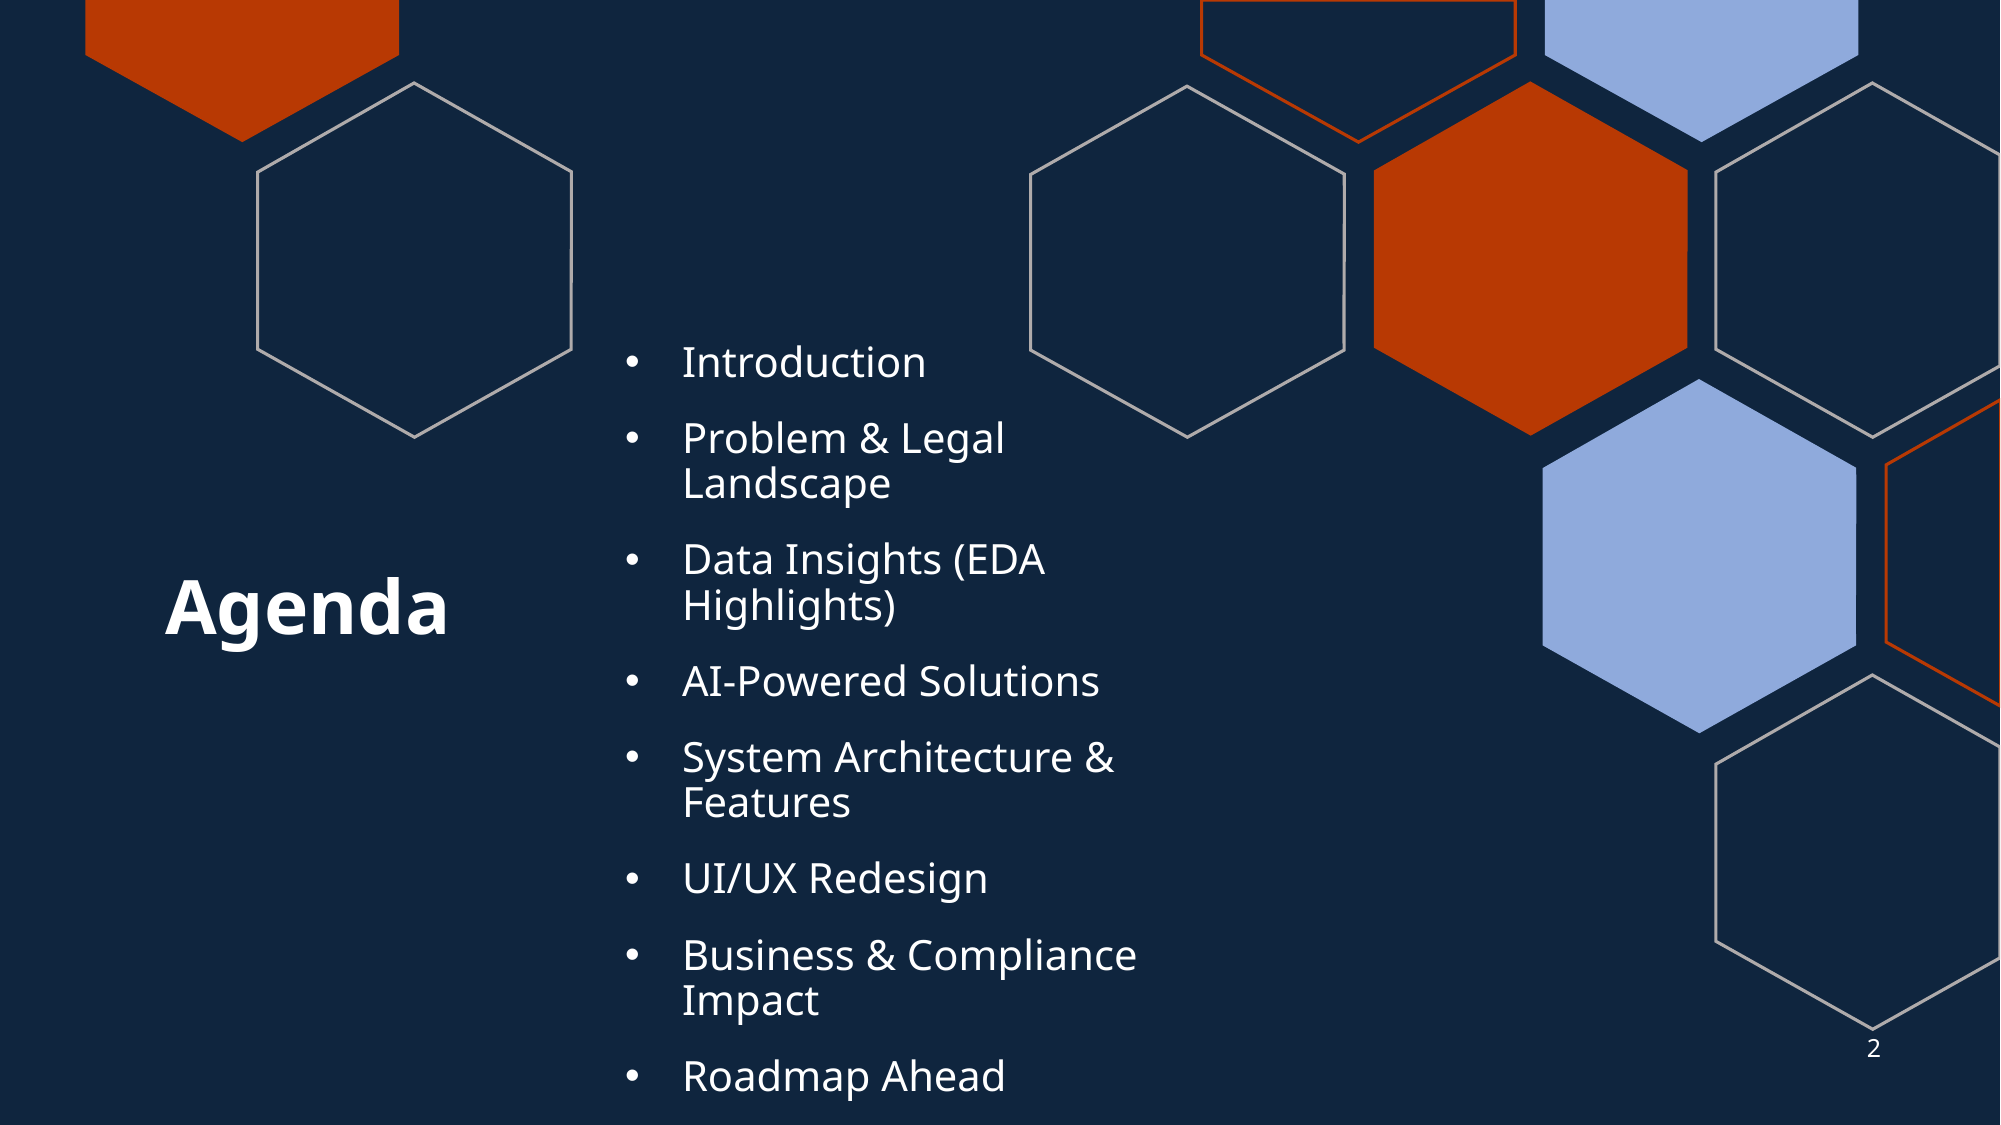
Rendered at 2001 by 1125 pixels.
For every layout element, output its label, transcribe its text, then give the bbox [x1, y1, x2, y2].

list Introduction Problem & Legal Landscape Data Insights (EDA Highlights) AI-Powered Solutions System Architecture & Features UI/UX Redesign Business & Compliance Impact Roadmap Ahead [610, 333, 1181, 1111]
slide_number 2 [1836, 1020, 1912, 1080]
title Agenda [150, 562, 568, 680]
